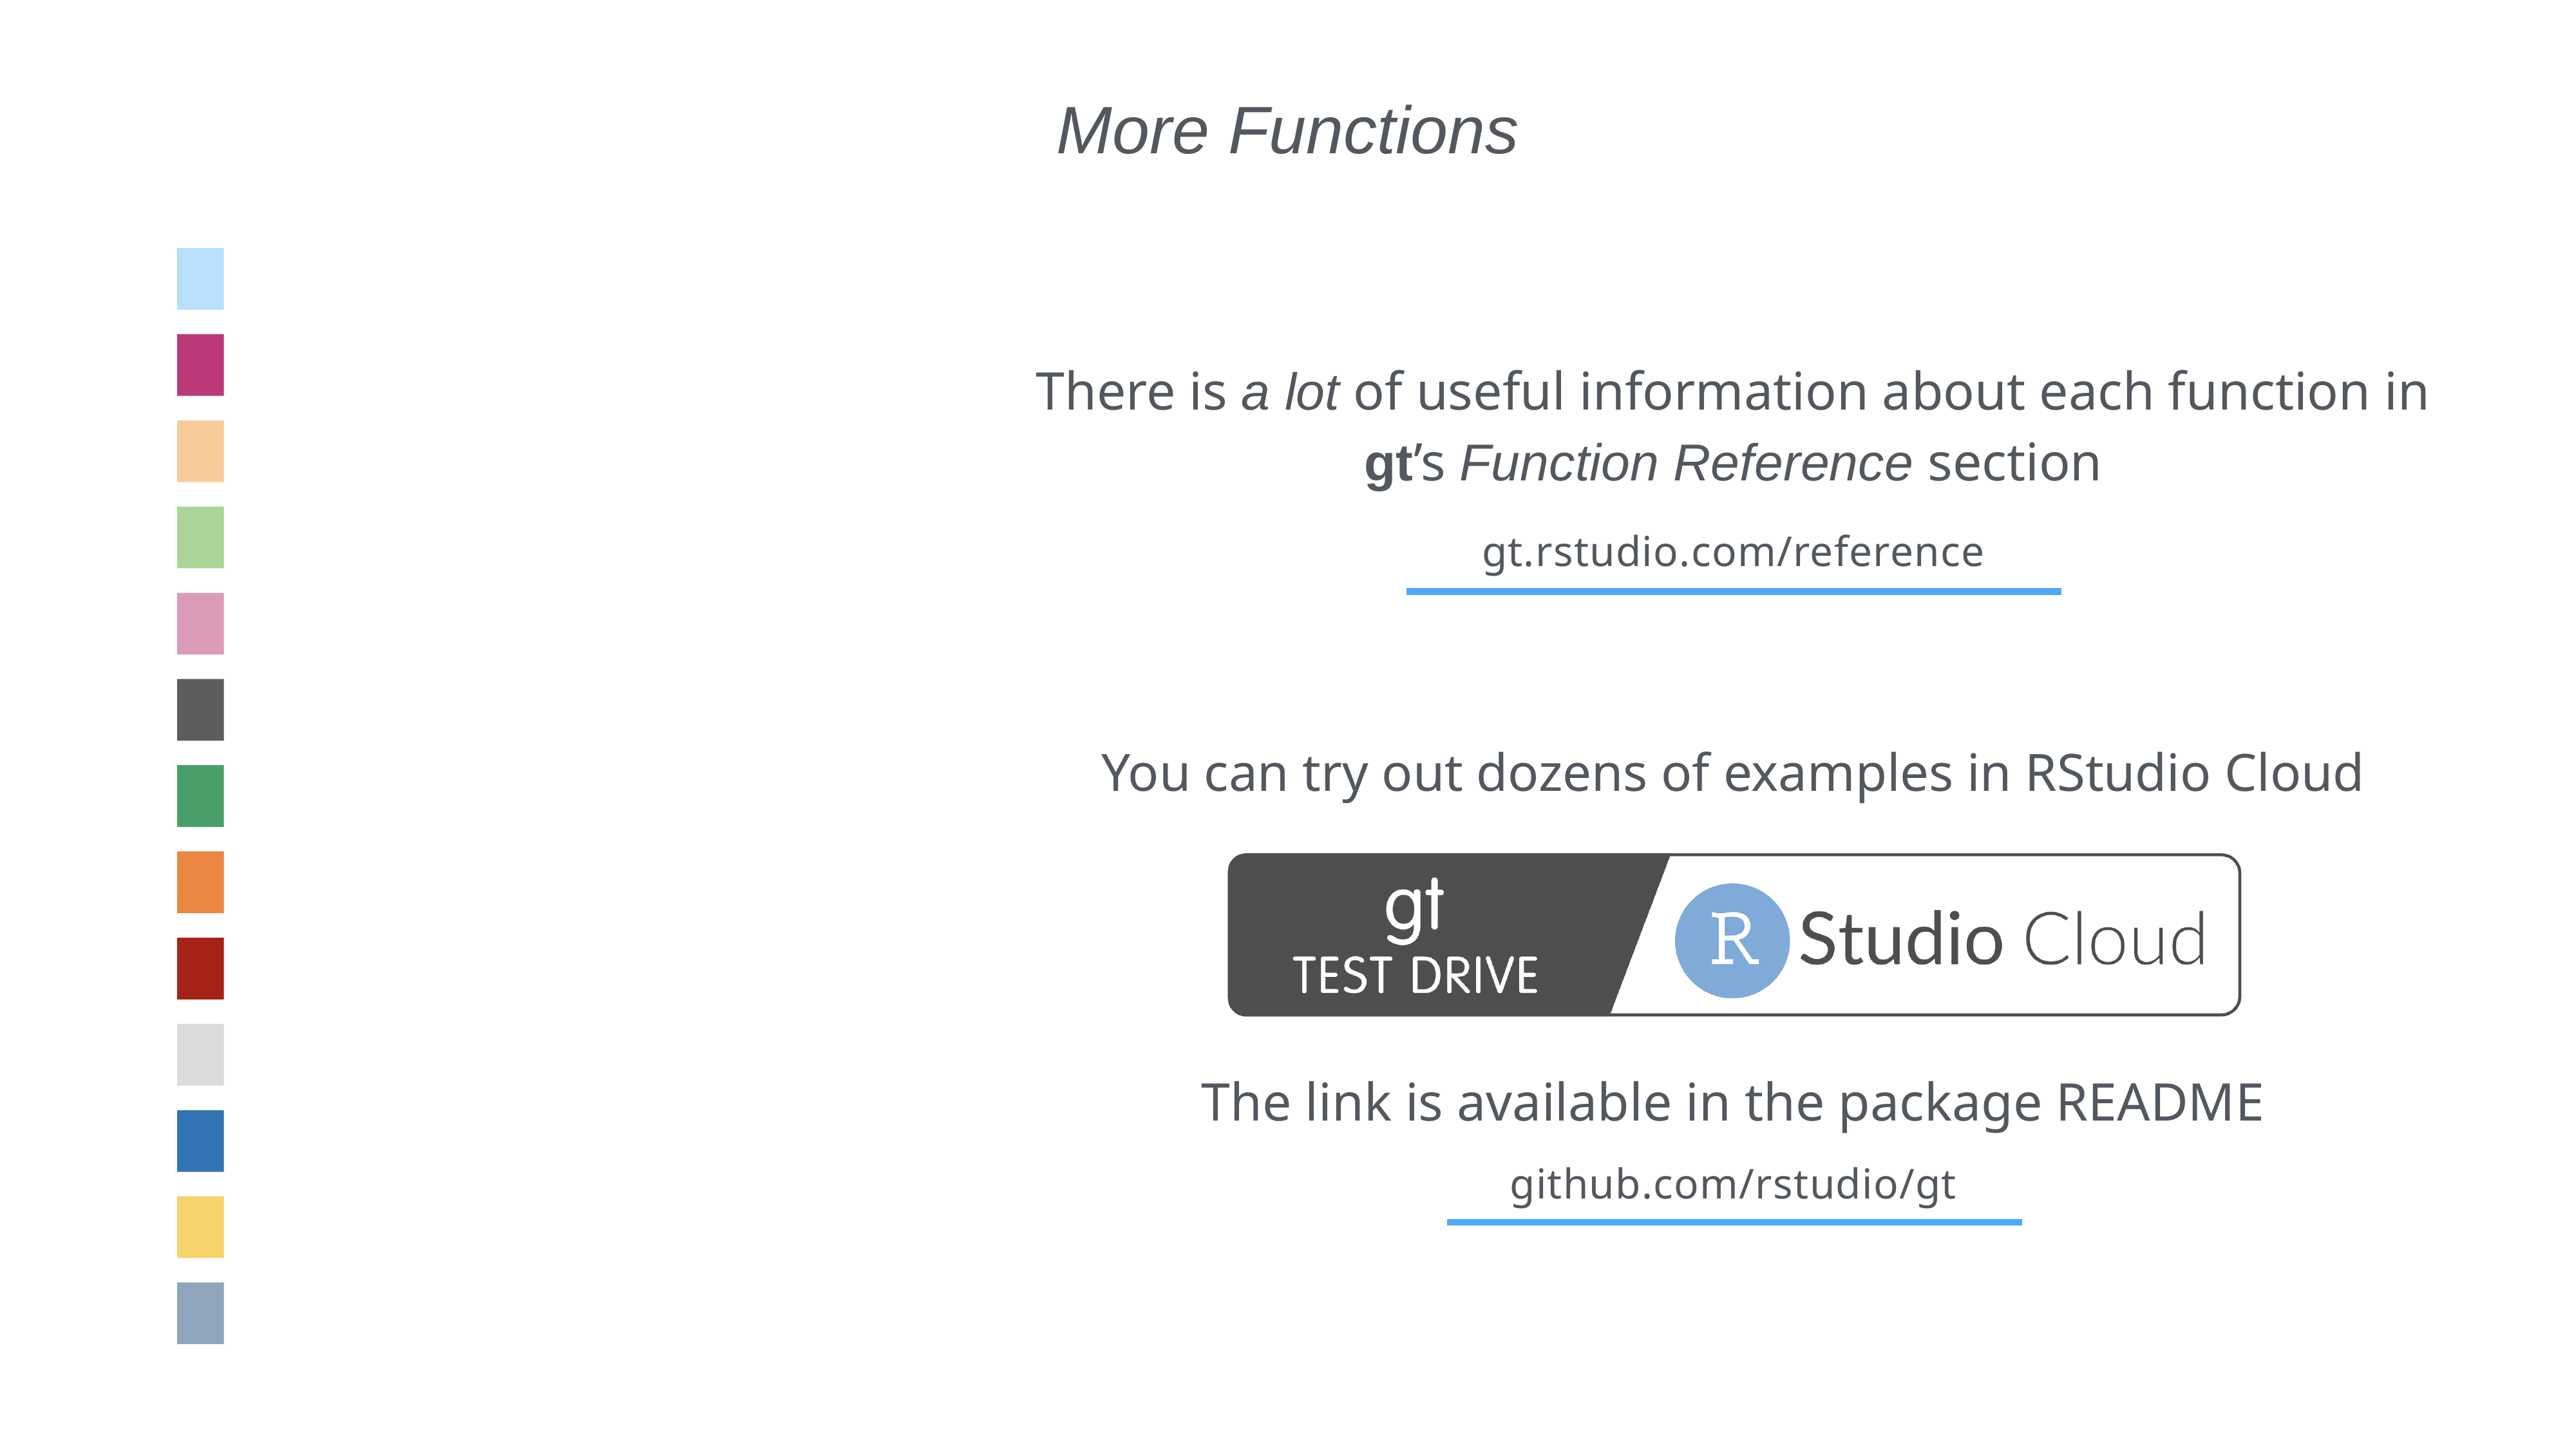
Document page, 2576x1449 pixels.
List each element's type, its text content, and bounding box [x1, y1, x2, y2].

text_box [176, 247, 1181, 1345]
picture [1198, 826, 2269, 1048]
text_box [1186, 516, 2344, 592]
text_box There is a lot of useful information about each function in gt’s Function Reference section [1186, 348, 2460, 502]
text_box The link is available in the package README [1186, 1059, 2460, 1142]
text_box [1186, 1149, 2344, 1223]
text_box You can try out dozens of examples in RStudio Cloud [1186, 730, 2460, 813]
text_box More Functions [1051, 82, 1525, 173]
